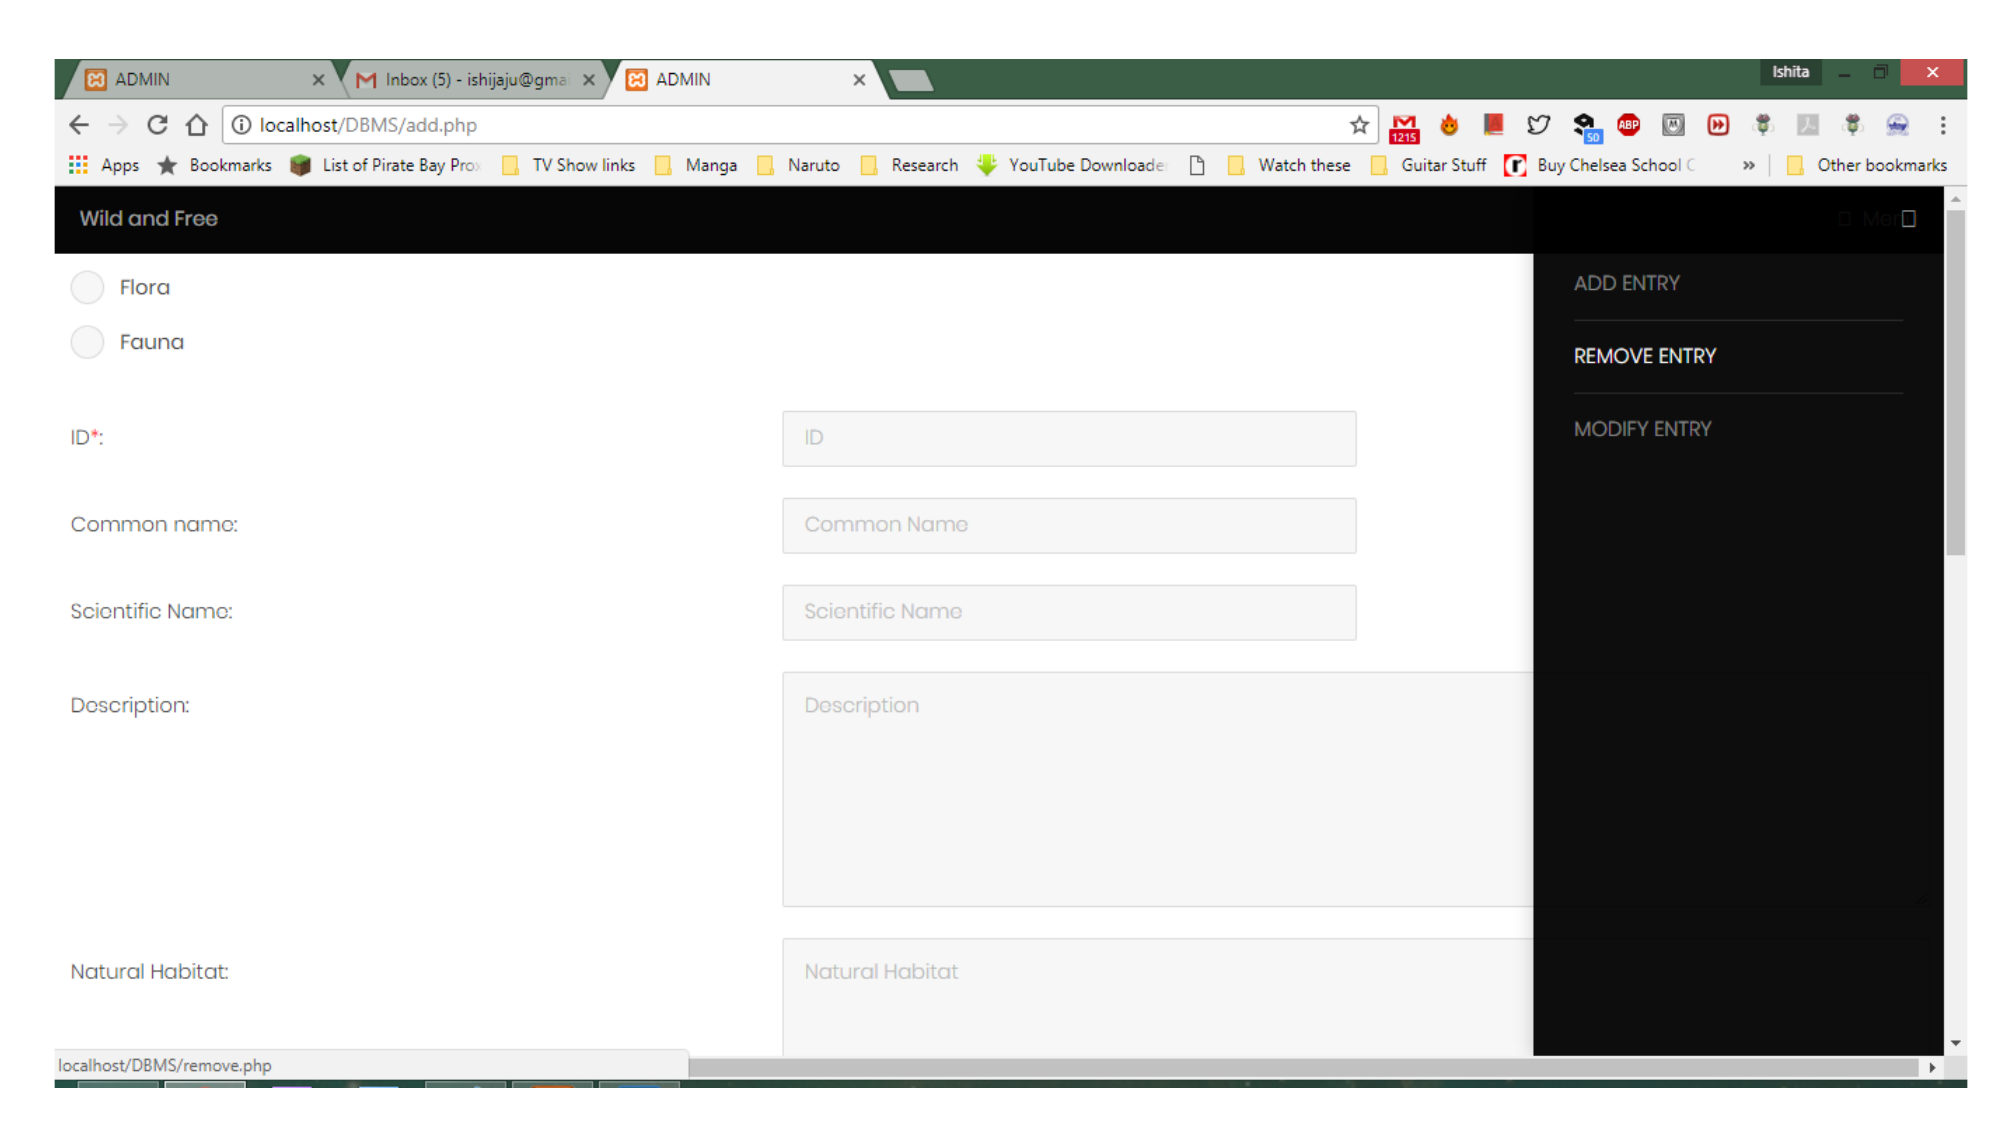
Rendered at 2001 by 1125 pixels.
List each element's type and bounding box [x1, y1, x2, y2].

list [54, 59, 1968, 1088]
